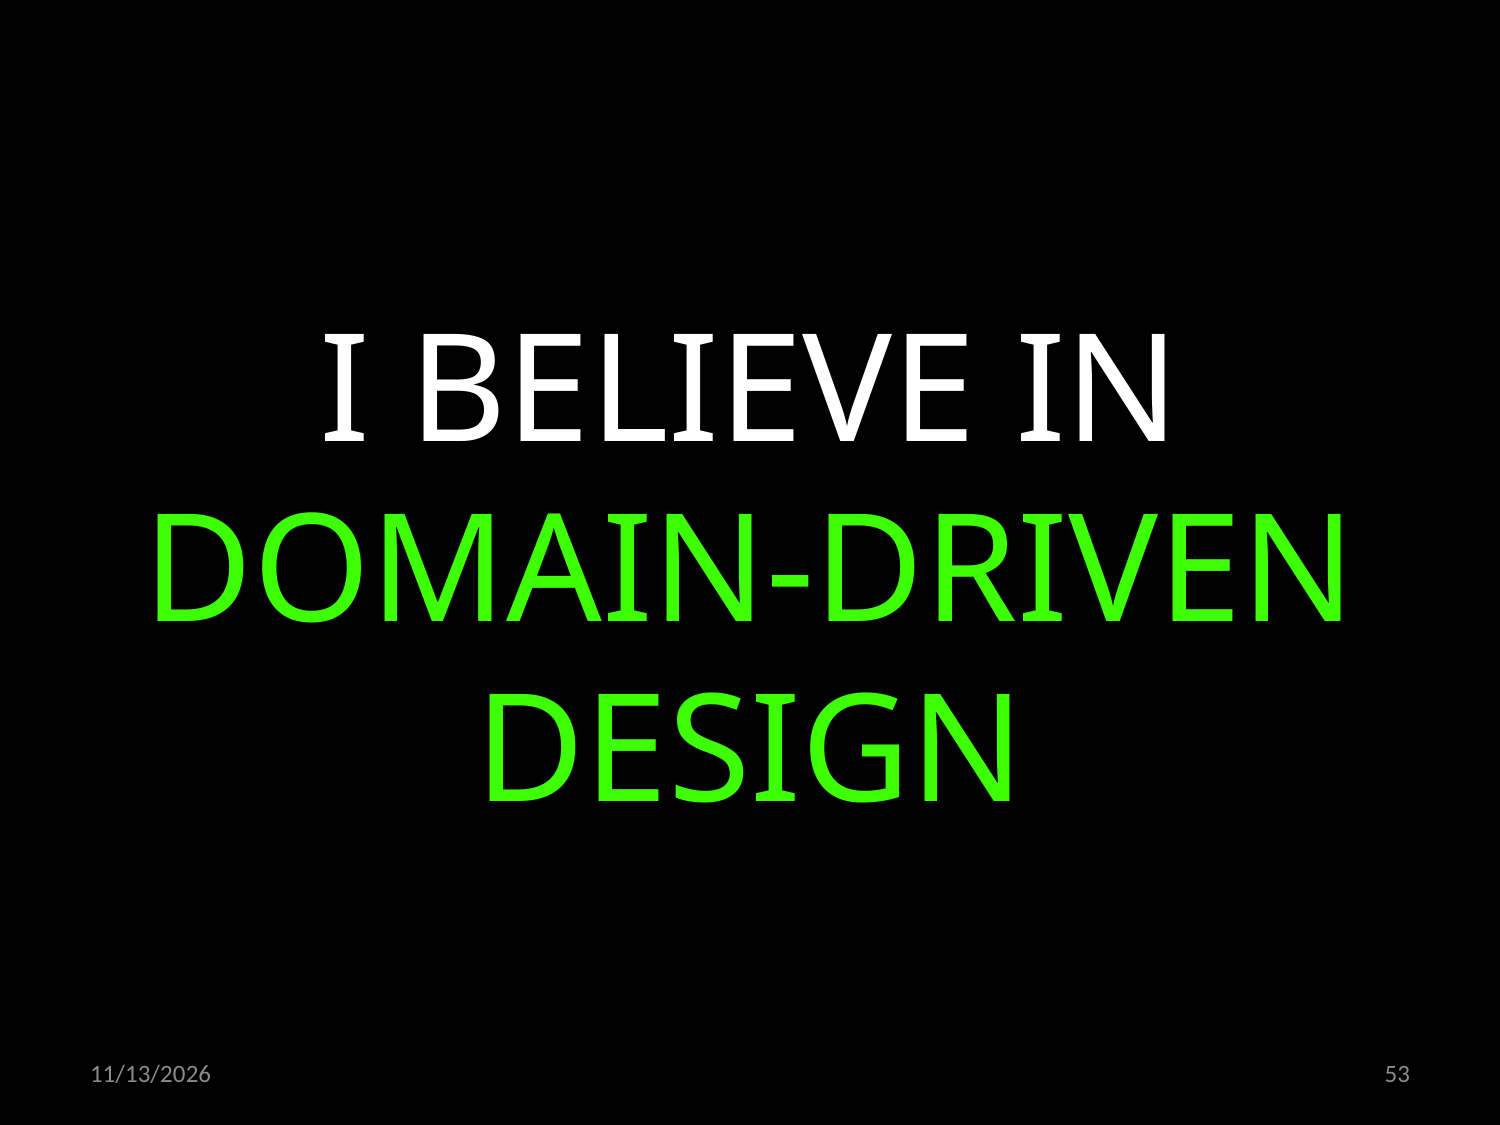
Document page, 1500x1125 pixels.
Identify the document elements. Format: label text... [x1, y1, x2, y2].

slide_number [75, 1042, 425, 1103]
slide_number 53 [1074, 1042, 1425, 1103]
text_box I BELIEVE IN DOMAIN-DRIVEN DESIGN [0, 283, 1500, 386]
